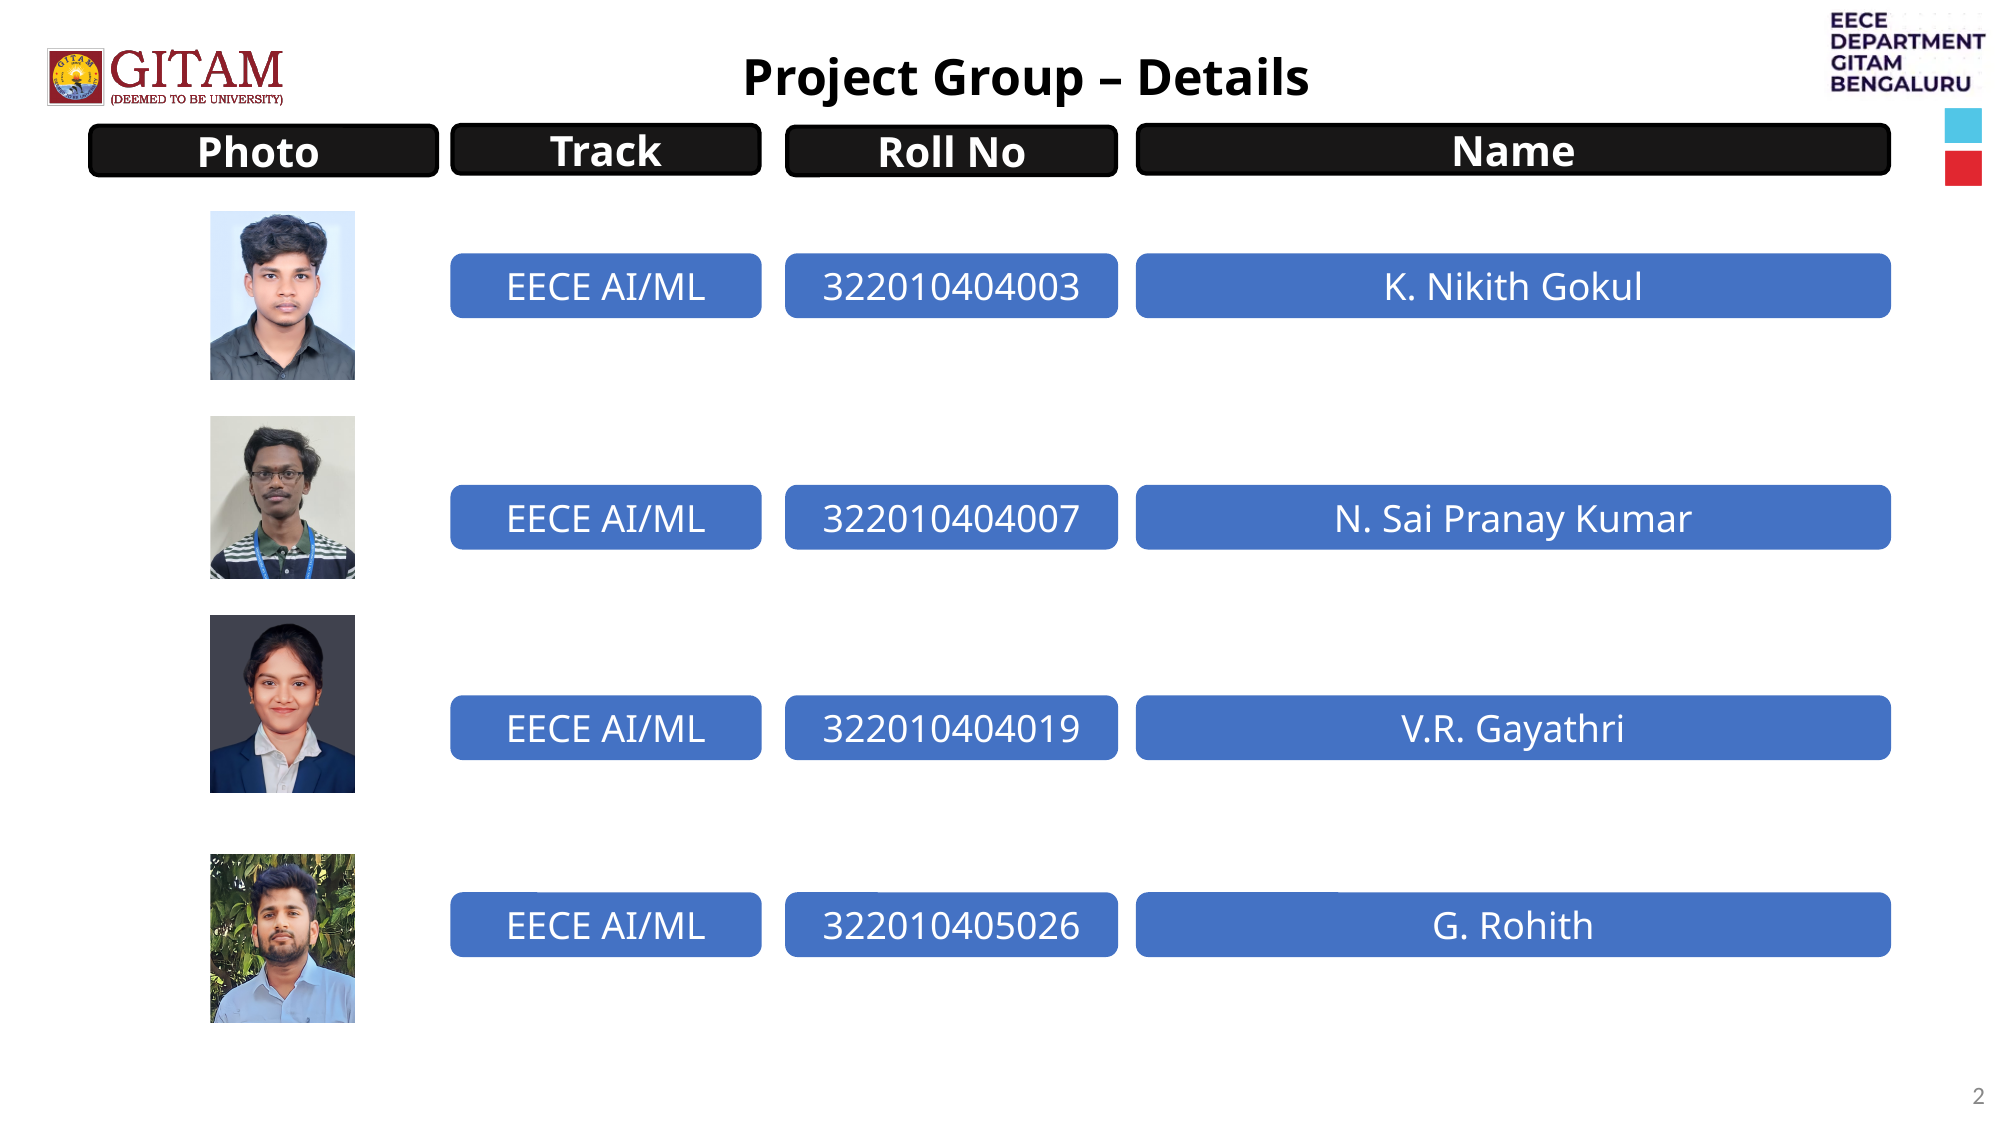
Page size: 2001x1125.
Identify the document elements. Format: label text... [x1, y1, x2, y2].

text_box Project Group – Details [163, 38, 1889, 119]
slide_number 2 [1550, 1065, 2000, 1125]
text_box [452, 697, 1890, 759]
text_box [452, 255, 1890, 317]
picture [1824, 1, 2000, 101]
picture [42, 42, 291, 112]
picture [210, 416, 356, 579]
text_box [1944, 109, 1982, 186]
picture [210, 211, 356, 381]
picture [210, 615, 356, 794]
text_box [452, 486, 1890, 548]
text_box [452, 894, 1890, 956]
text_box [90, 124, 1890, 176]
picture [210, 854, 356, 1023]
